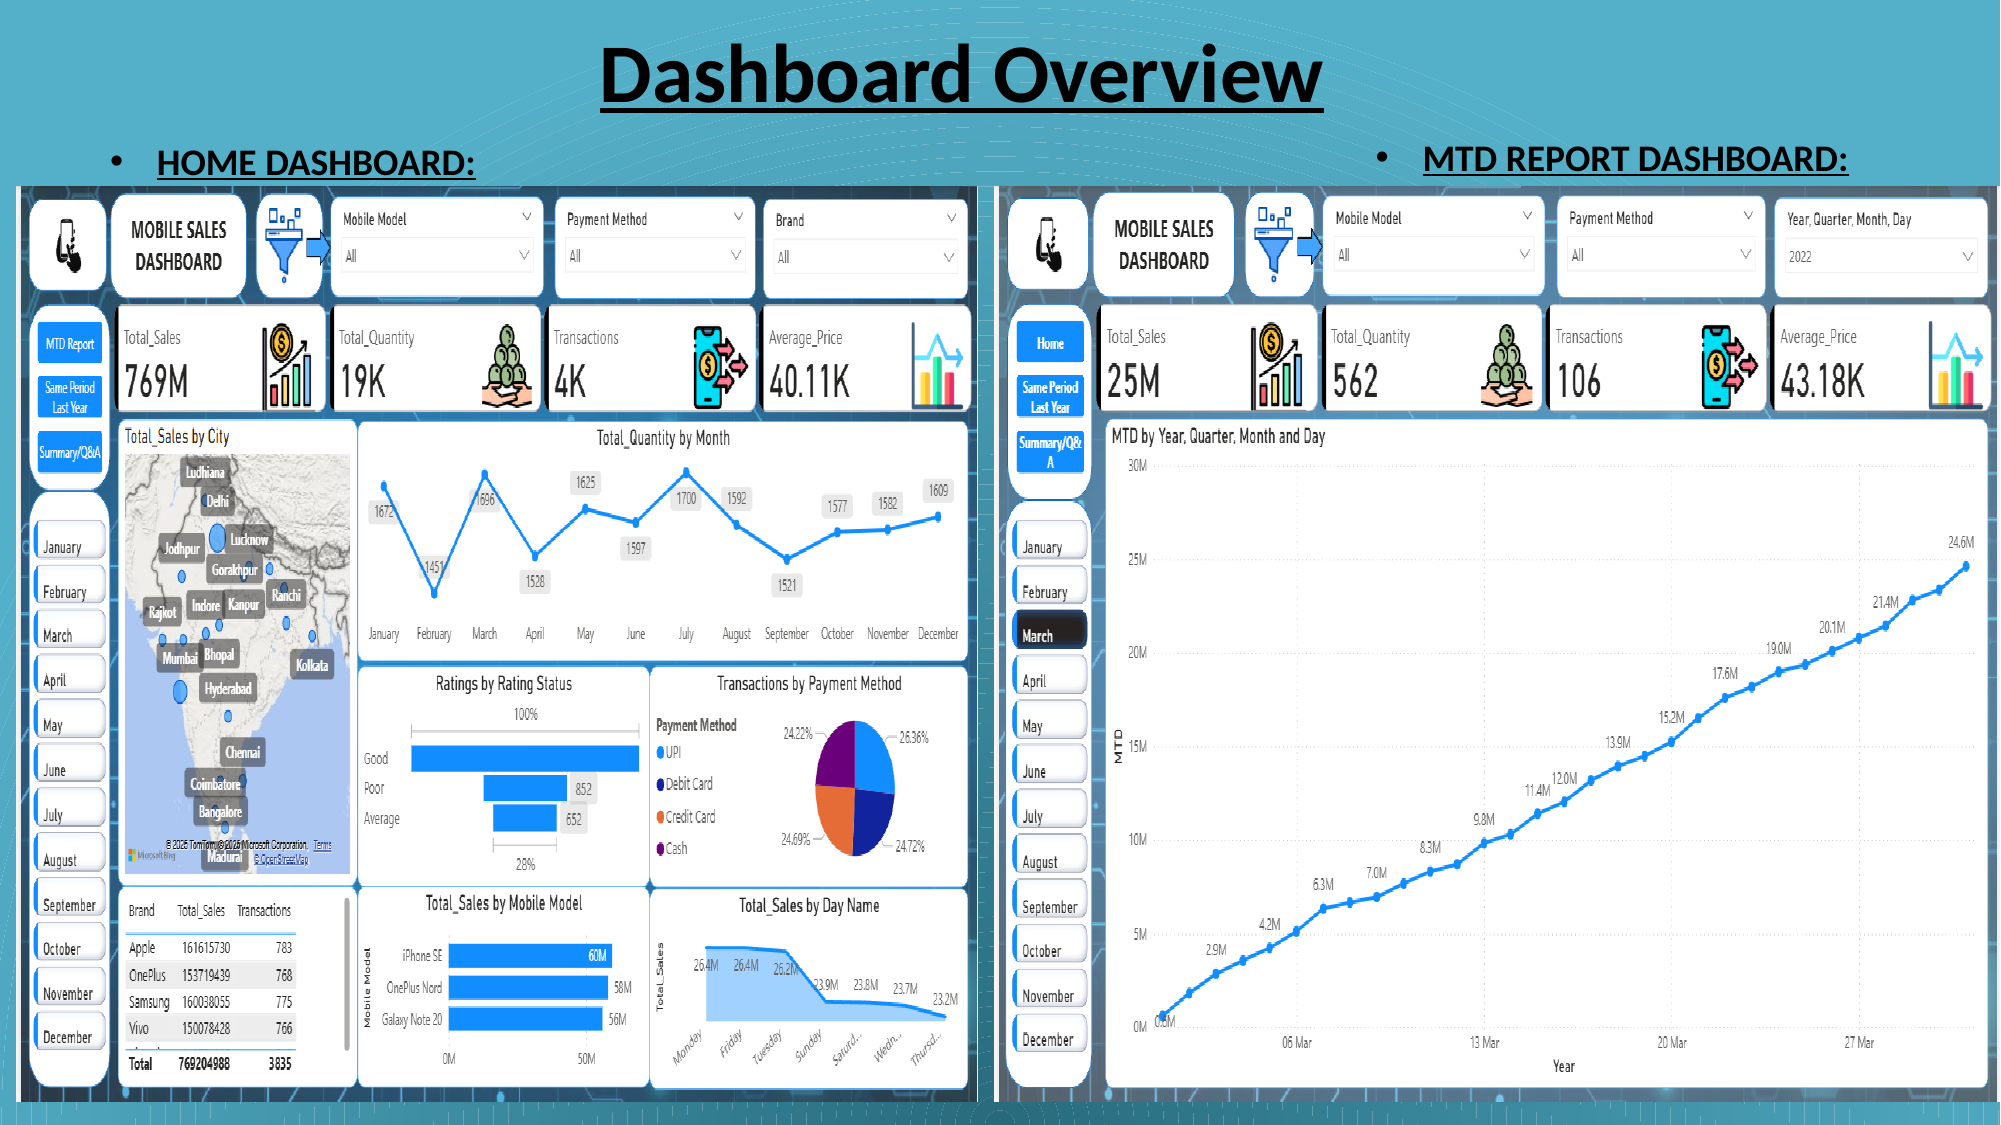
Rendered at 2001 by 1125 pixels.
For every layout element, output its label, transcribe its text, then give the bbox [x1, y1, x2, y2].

text_box HOME DASHBOARD: [95, 130, 502, 185]
picture [993, 186, 2000, 1102]
picture [16, 186, 978, 1102]
title Dashboard Overview [174, 11, 1750, 127]
text_box MTD REPORT DASHBOARD: [1360, 126, 1880, 185]
